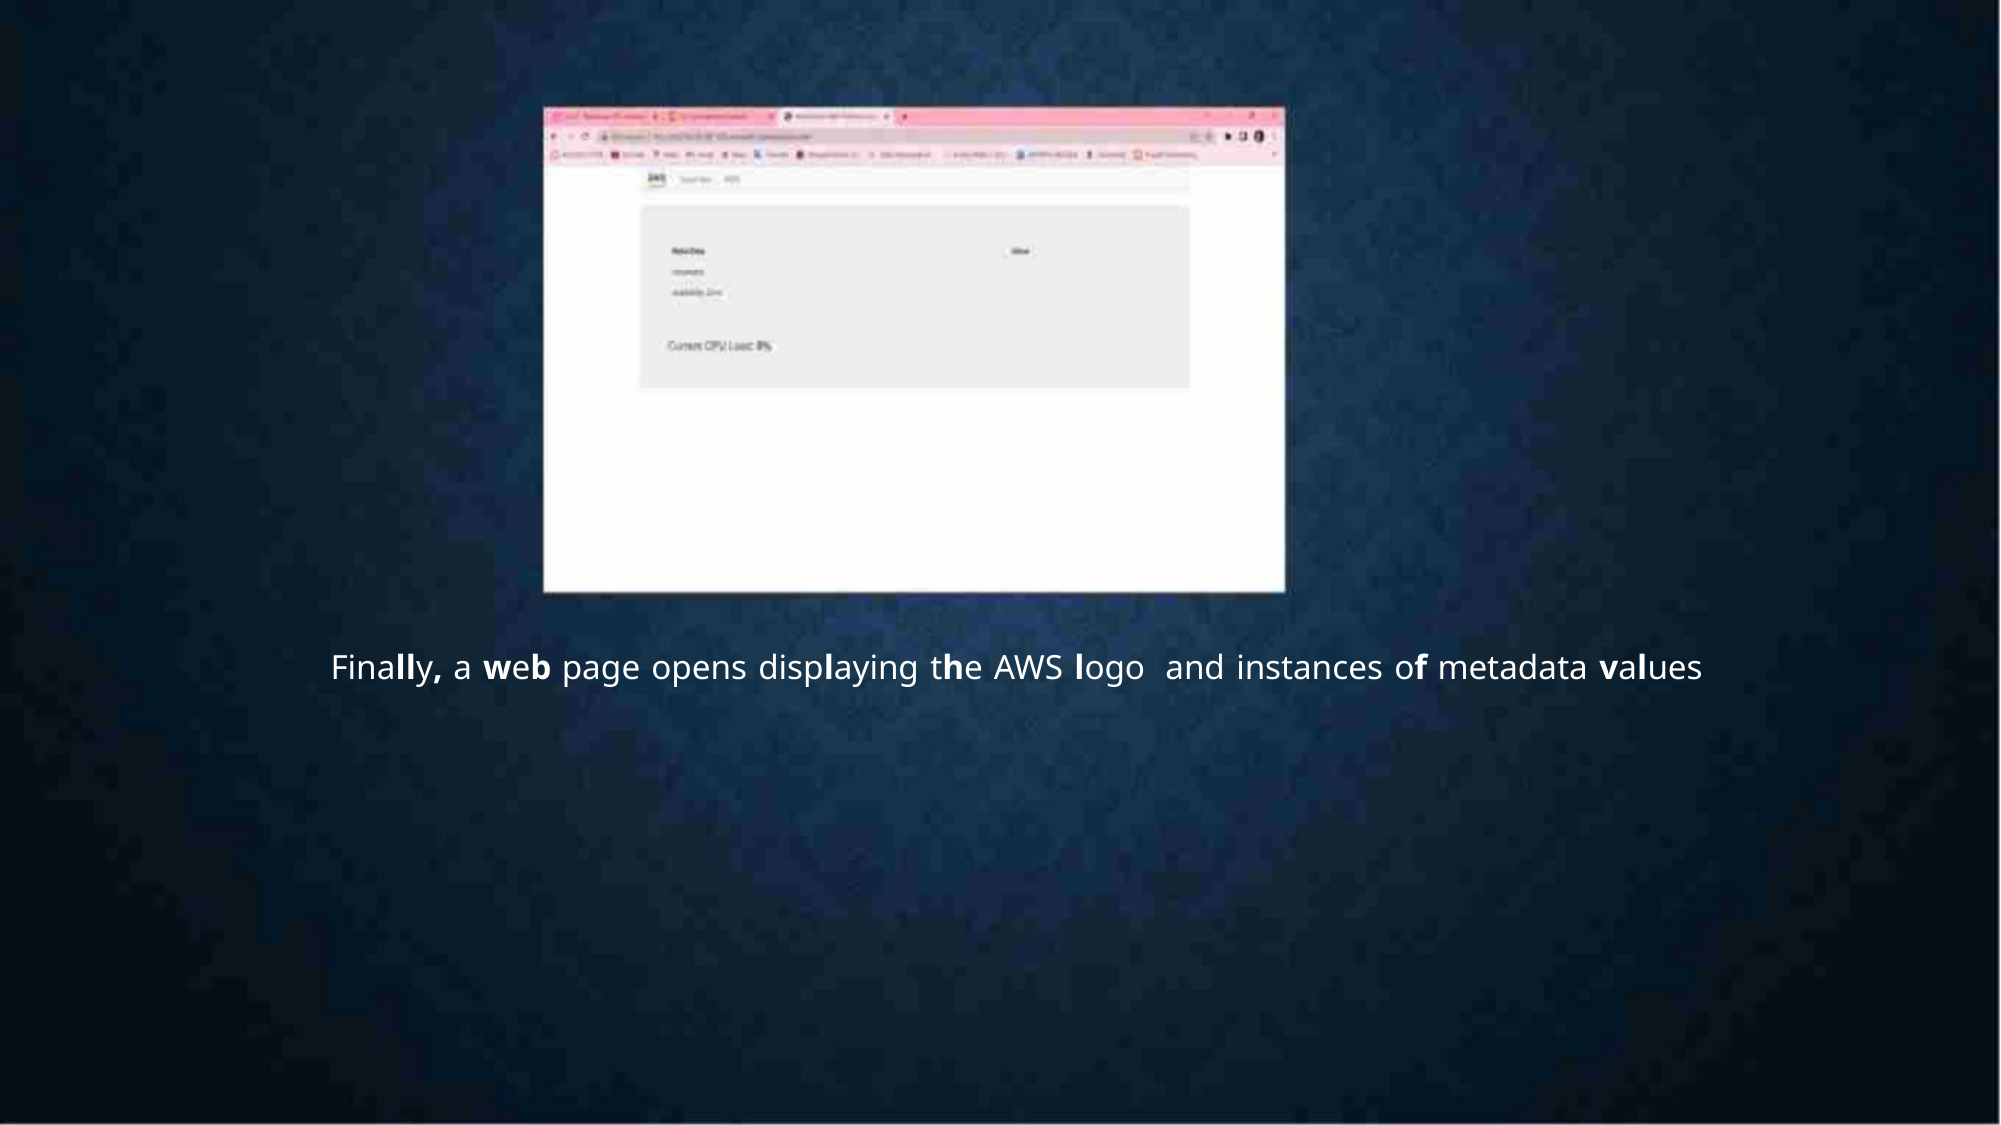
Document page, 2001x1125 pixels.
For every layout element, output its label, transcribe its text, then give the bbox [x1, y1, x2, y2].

text_box [0, 0, 2000, 1125]
text_box Finally, a web page opens displaying the AWS logo and instances of metadata values [330, 646, 1738, 687]
